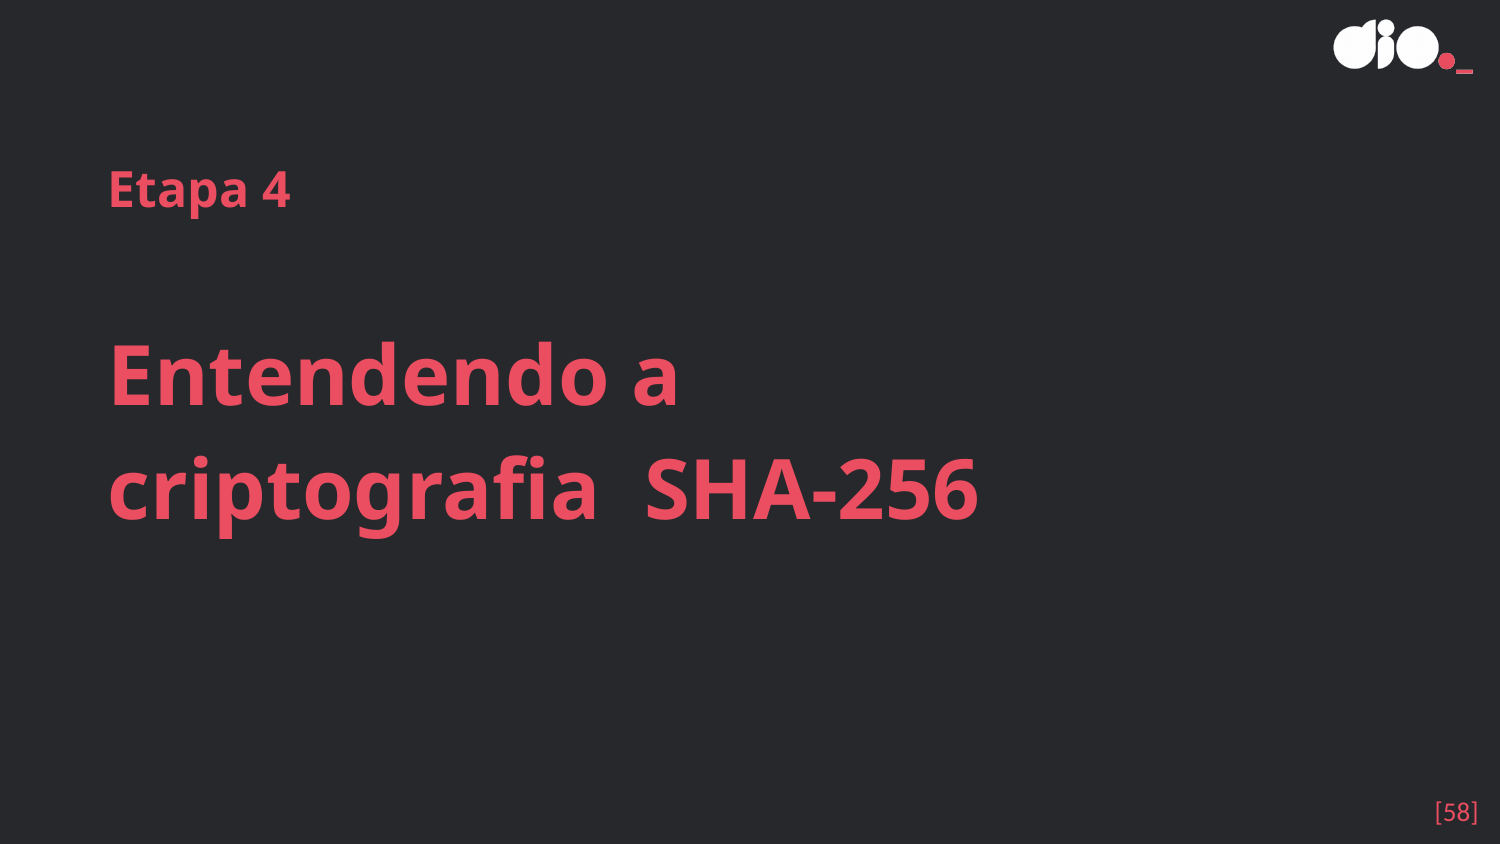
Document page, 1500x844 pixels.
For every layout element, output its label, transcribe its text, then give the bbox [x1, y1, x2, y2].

slide_number [58] [1403, 779, 1494, 844]
text_box Etapa 4 [92, 142, 1309, 223]
text_box Entendendo a criptografia SHA-256 [92, 292, 1309, 558]
picture [1332, 19, 1474, 75]
